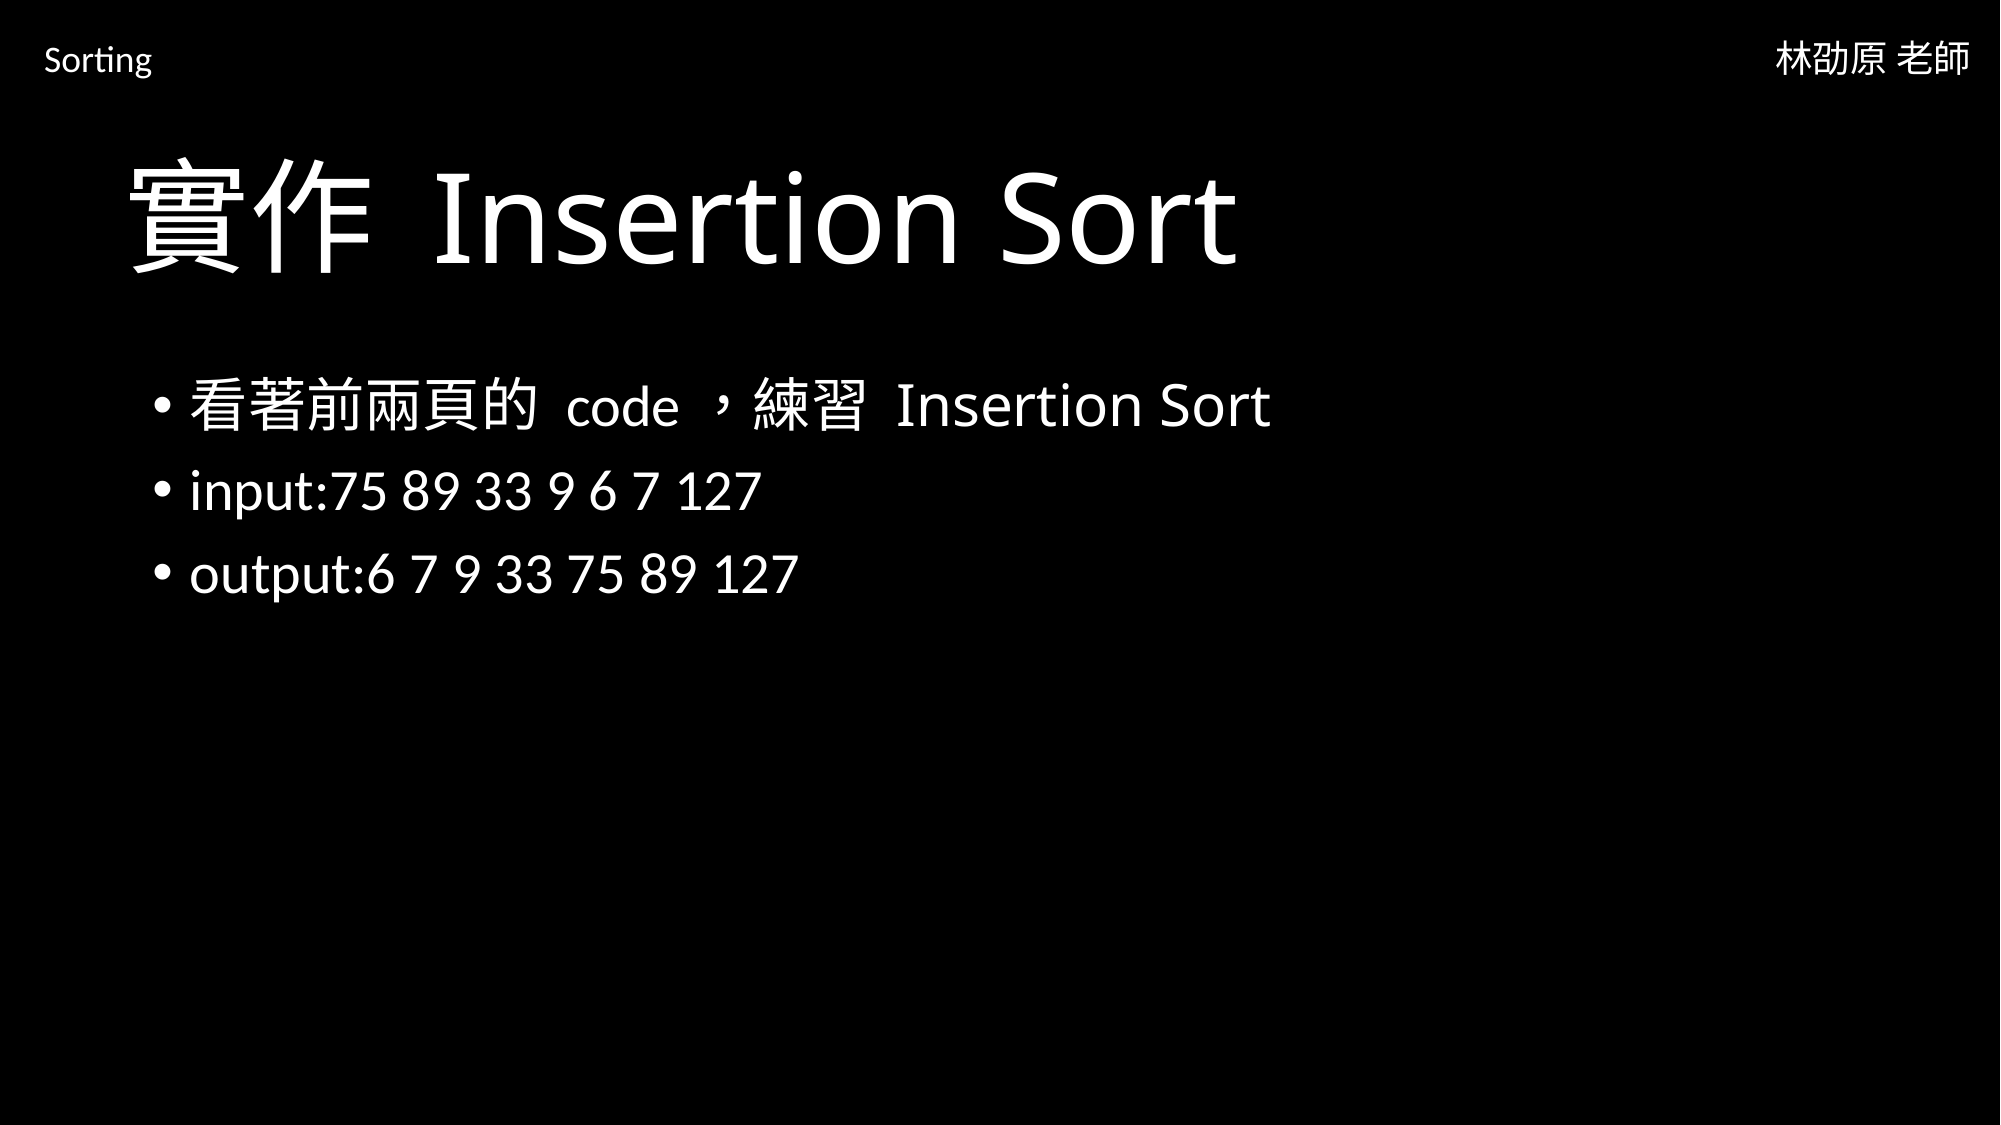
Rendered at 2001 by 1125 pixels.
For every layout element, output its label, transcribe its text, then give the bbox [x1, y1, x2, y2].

text_box Sorting [29, 27, 168, 87]
text_box 林劭原 老師 [1760, 27, 1987, 87]
list 看著前兩頁的 code，練習 Insertion Sort input:75 89 33 9 6 7 127 output:6 7 9 33 75 89 127 [137, 368, 1863, 1028]
title 實作 Insertion Sort [109, 114, 1905, 333]
